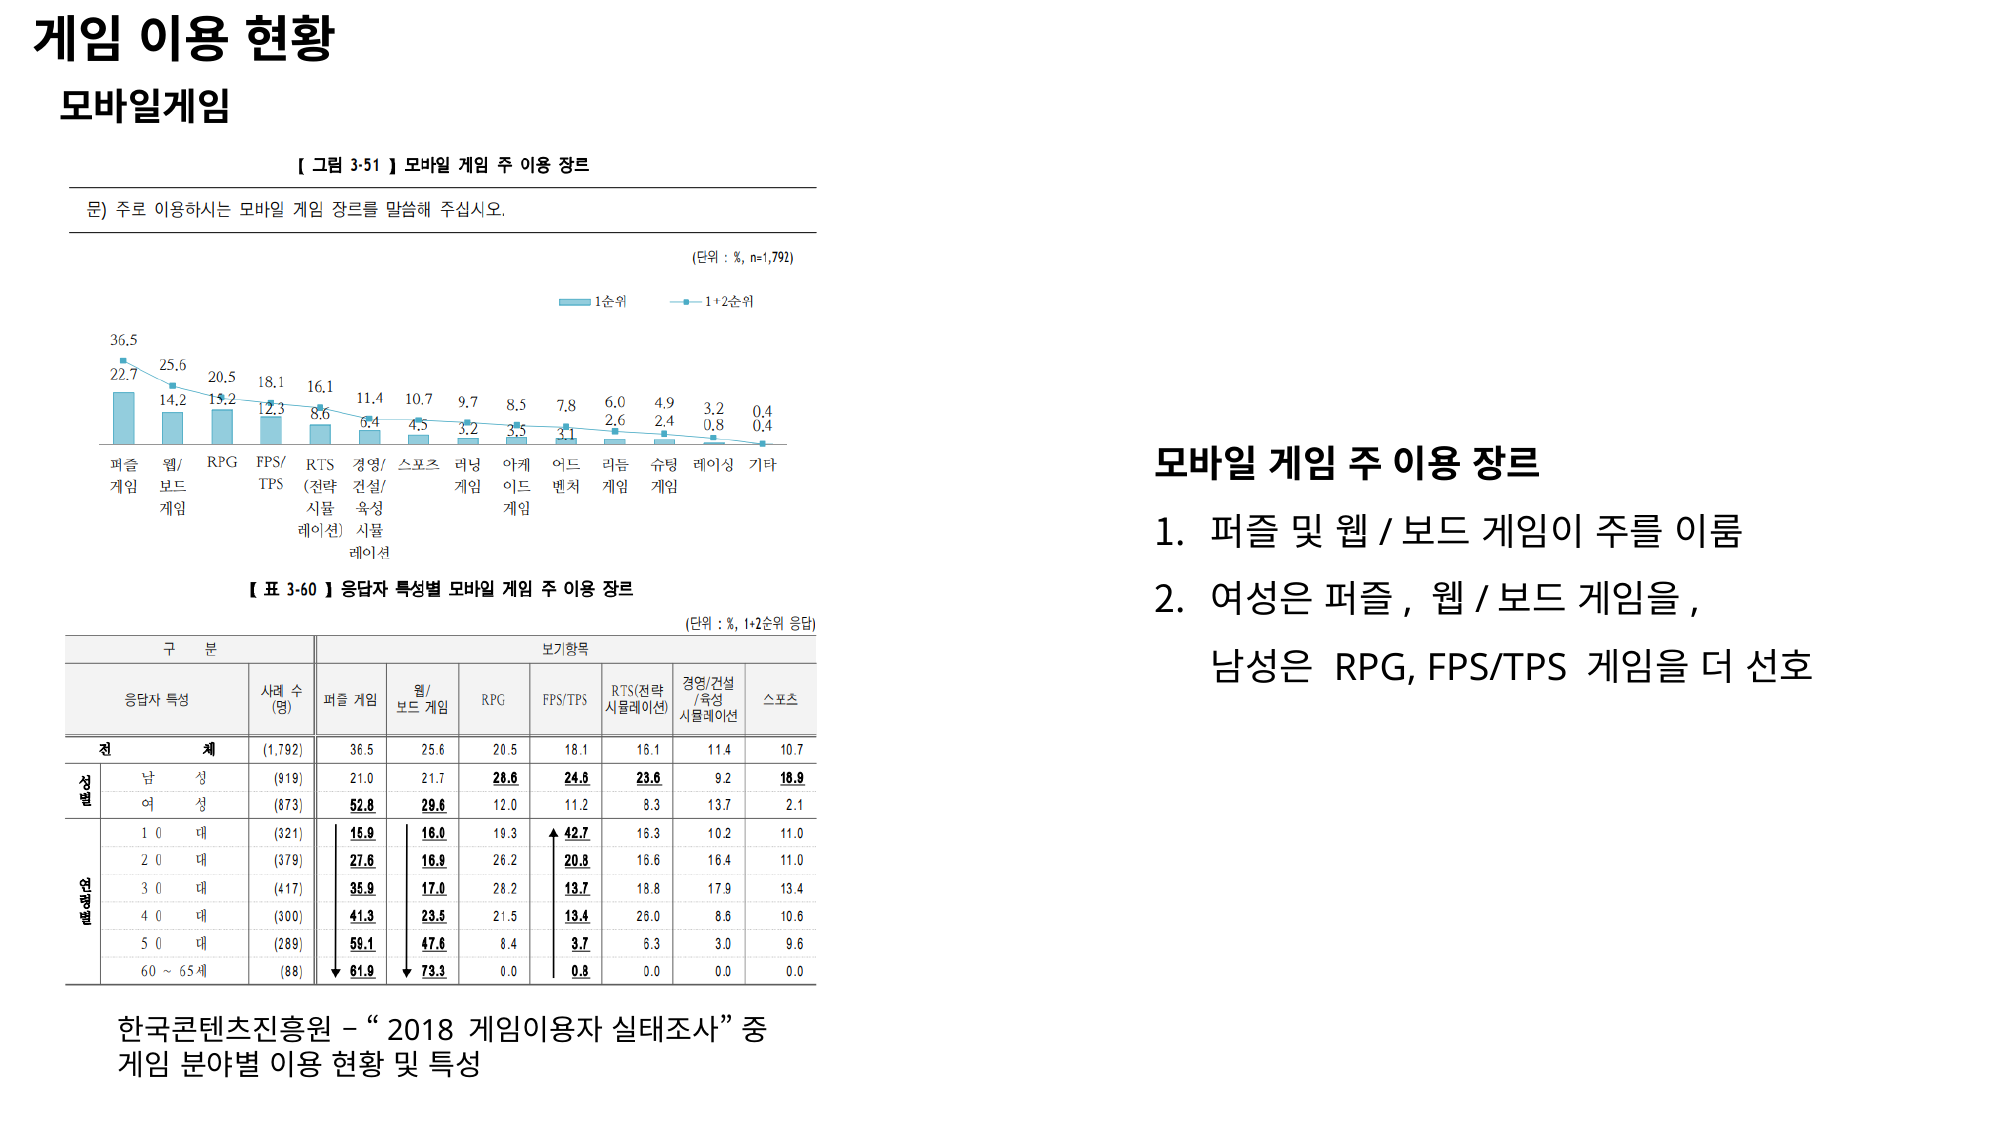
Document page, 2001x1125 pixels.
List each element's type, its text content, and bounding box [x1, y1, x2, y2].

text_box 모바일게임 [44, 75, 247, 136]
text_box 한국콘텐츠진흥원 – “2018 게임이용자 실태조사” 중 게임 분야별 이용 현황 및 특성 [103, 1004, 785, 1089]
text_box 게임 이용 현황 [17, 0, 352, 75]
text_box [54, 136, 829, 1004]
text_box 모바일 게임 주 이용 장르 퍼즐 및 웹/보드 게임이 주를 이룸 여성은 퍼즐, 웹/보드 게임을, 남성은 RPG, FPS/TPS 게임을 더 선호 [1139, 410, 1855, 695]
